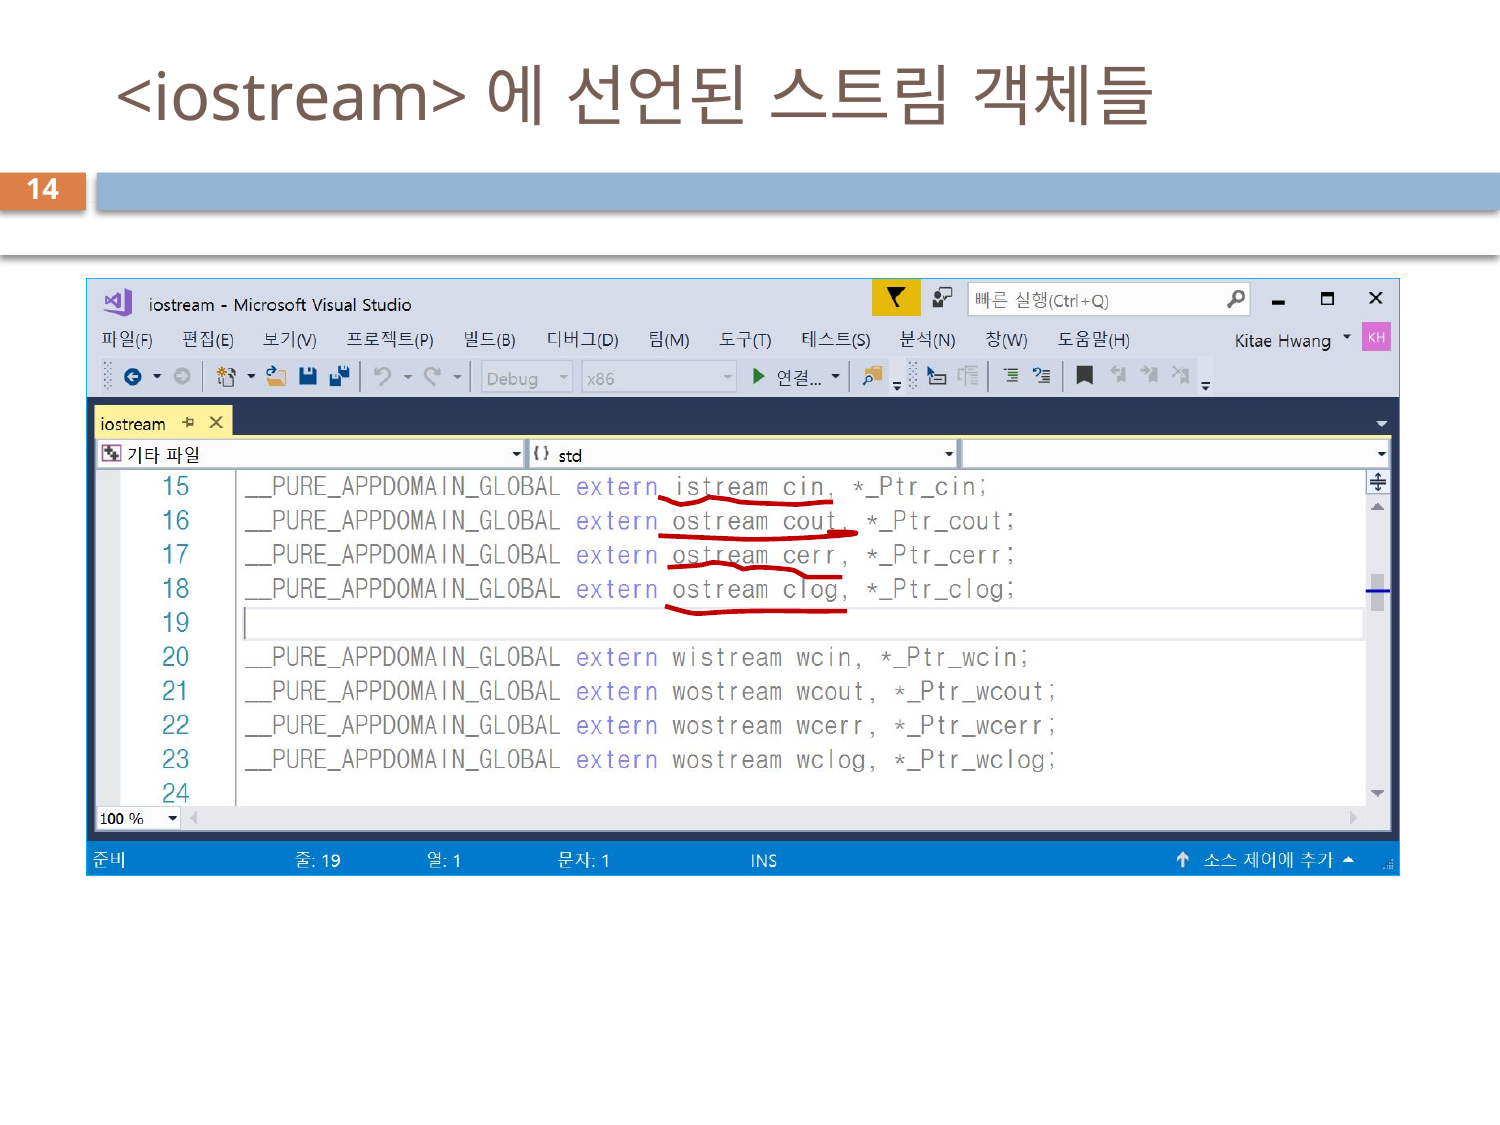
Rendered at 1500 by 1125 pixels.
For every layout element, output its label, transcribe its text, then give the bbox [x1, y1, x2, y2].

slide_number 14 [0, 170, 87, 211]
title <iostream>에 선언된 스트림 객체들 [100, 37, 1438, 149]
picture [88, 280, 1398, 874]
